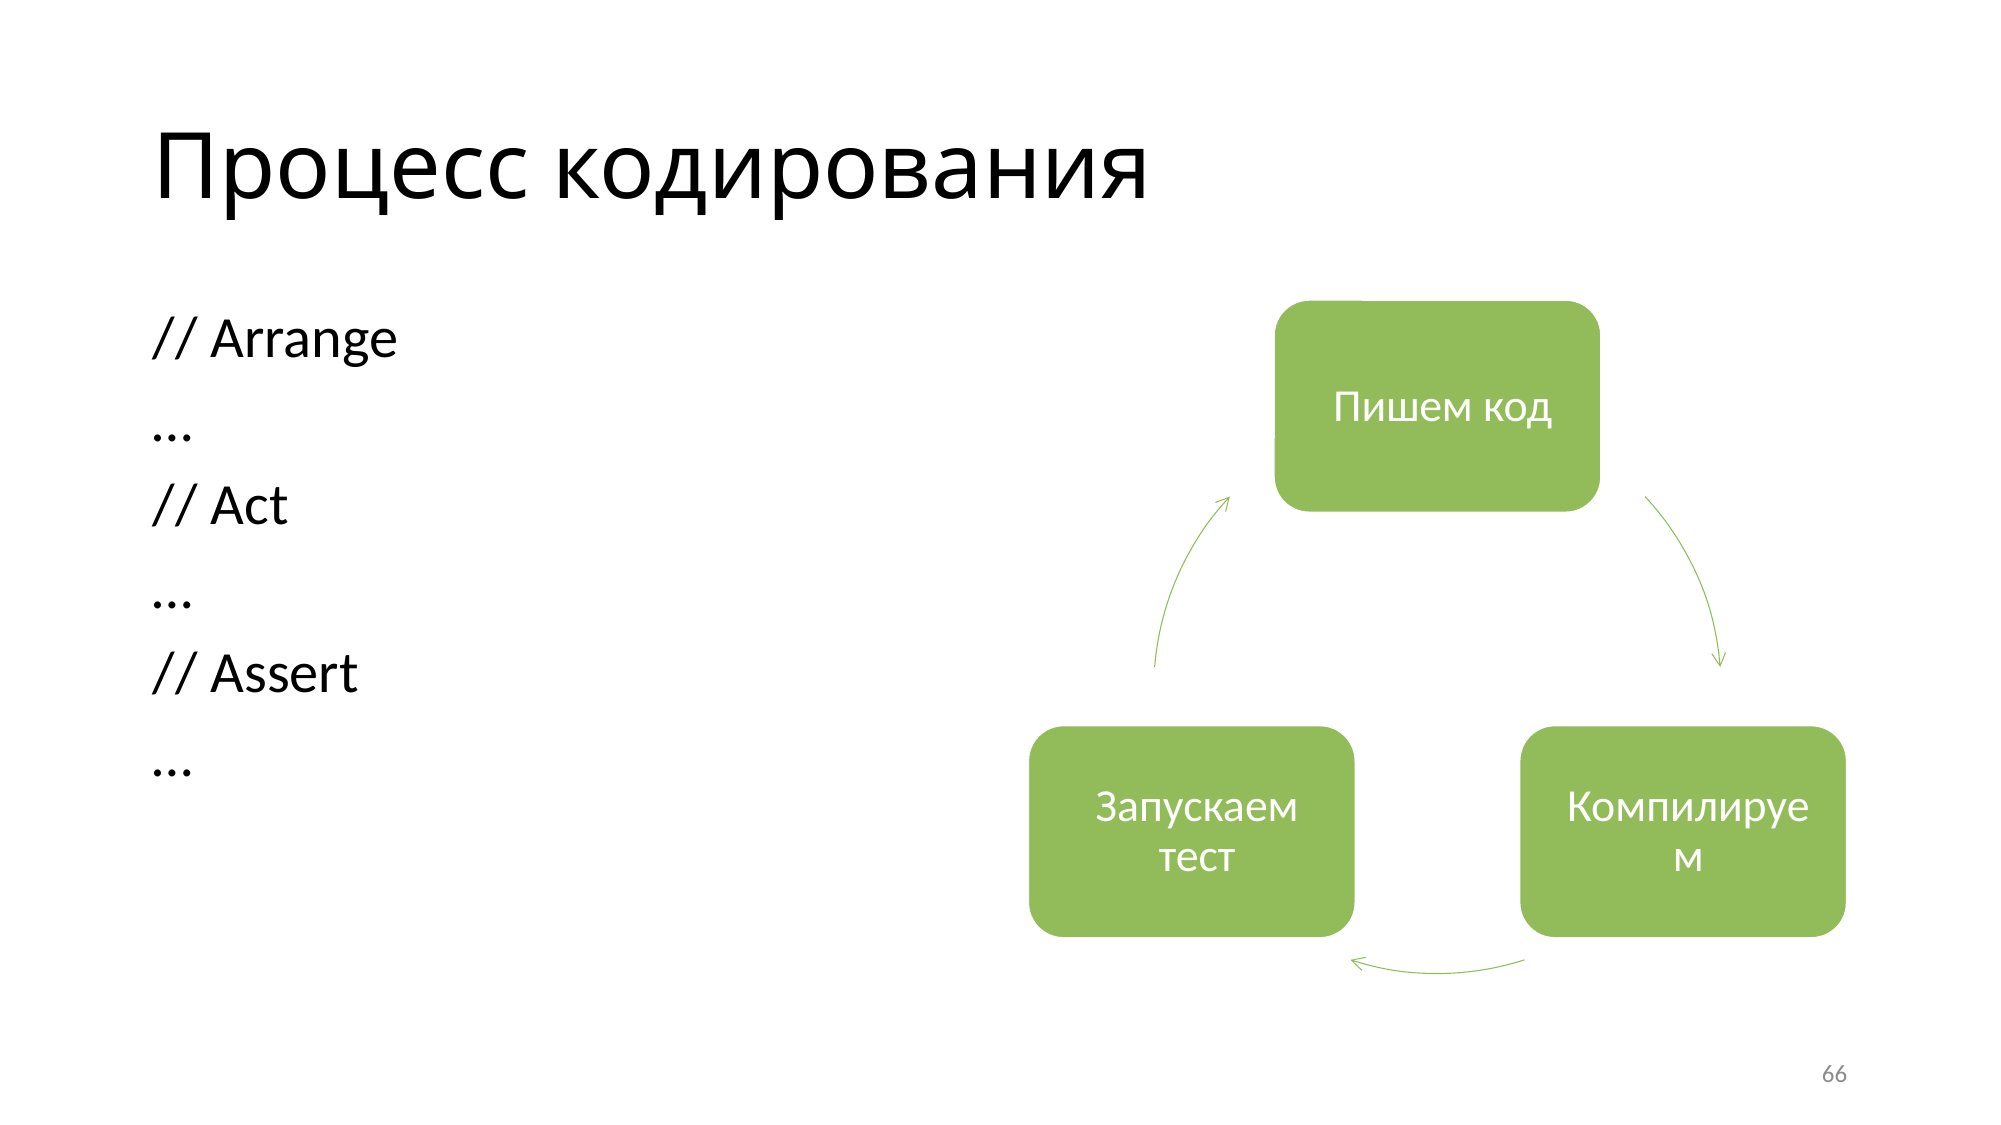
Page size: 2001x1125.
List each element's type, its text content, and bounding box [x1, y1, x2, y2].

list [1012, 299, 1863, 1014]
slide_number 66 [1412, 1042, 1863, 1103]
title Процесс кодирования [137, 59, 1863, 278]
list // Arrange … // Act … // Assert … [137, 299, 988, 1014]
